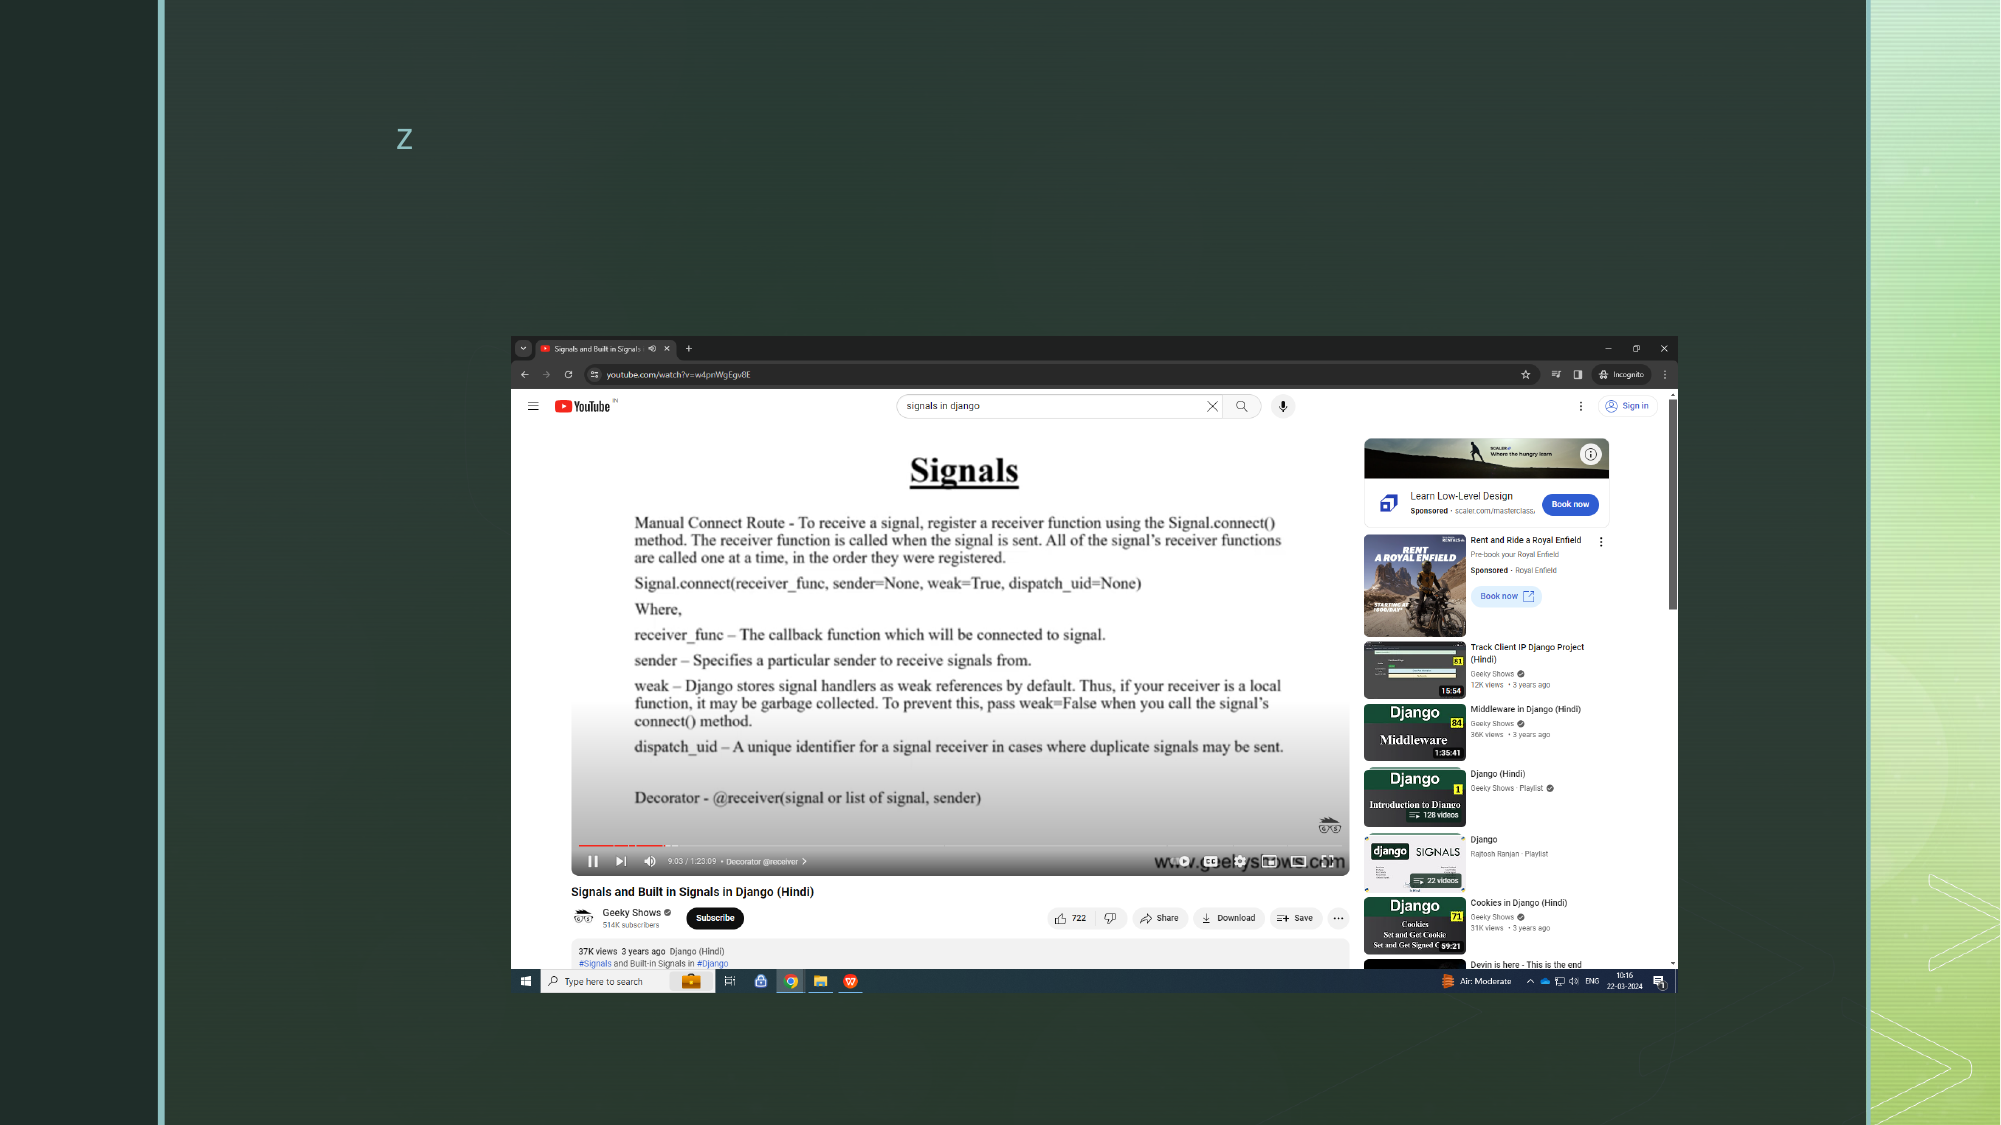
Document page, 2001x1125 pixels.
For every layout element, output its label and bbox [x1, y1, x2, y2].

list [511, 336, 1678, 993]
picture [1871, 0, 2001, 1125]
